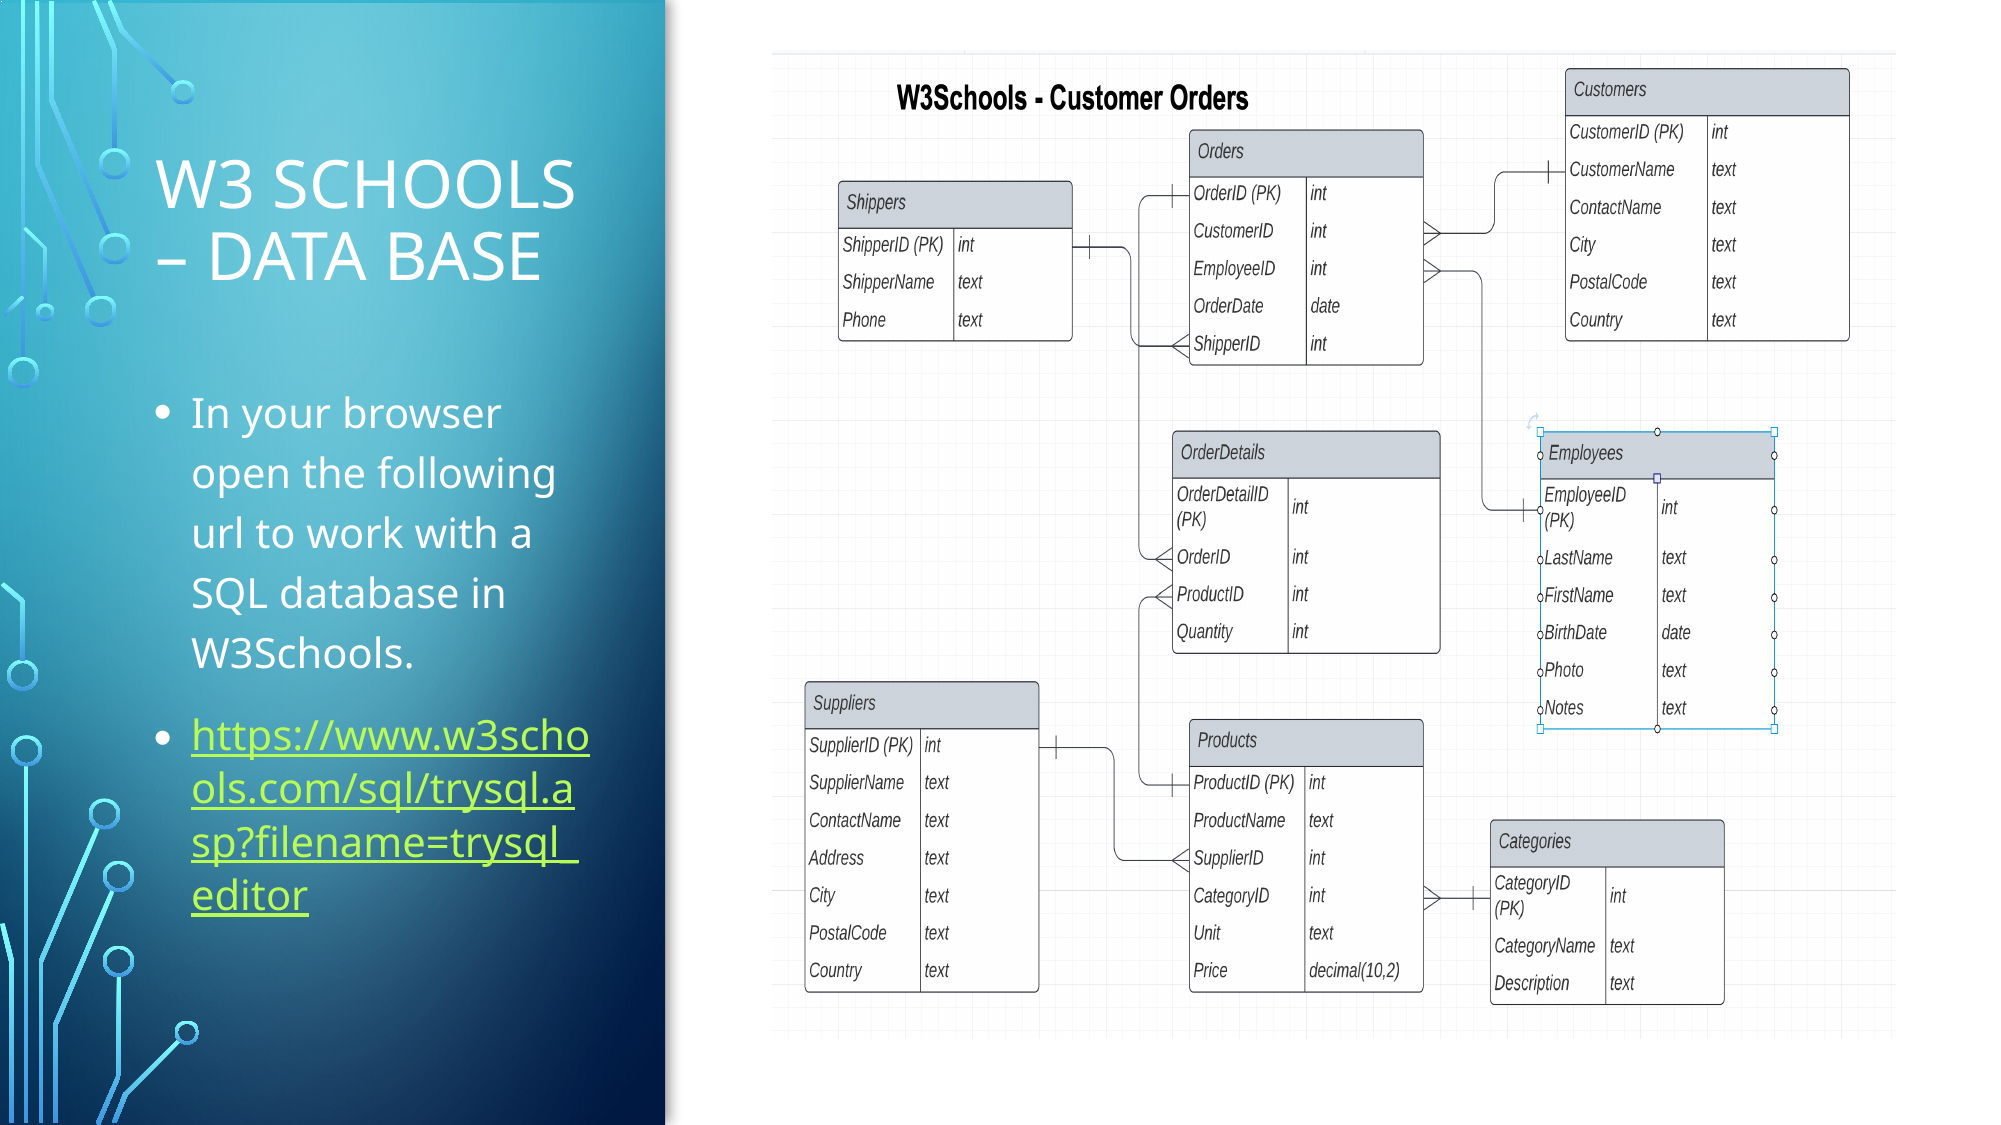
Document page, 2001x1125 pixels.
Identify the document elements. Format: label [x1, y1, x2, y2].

picture [201, 0, 667, 1125]
text_box [0, 0, 201, 1125]
picture [772, 50, 1896, 1039]
text_box [678, 0, 2000, 1125]
